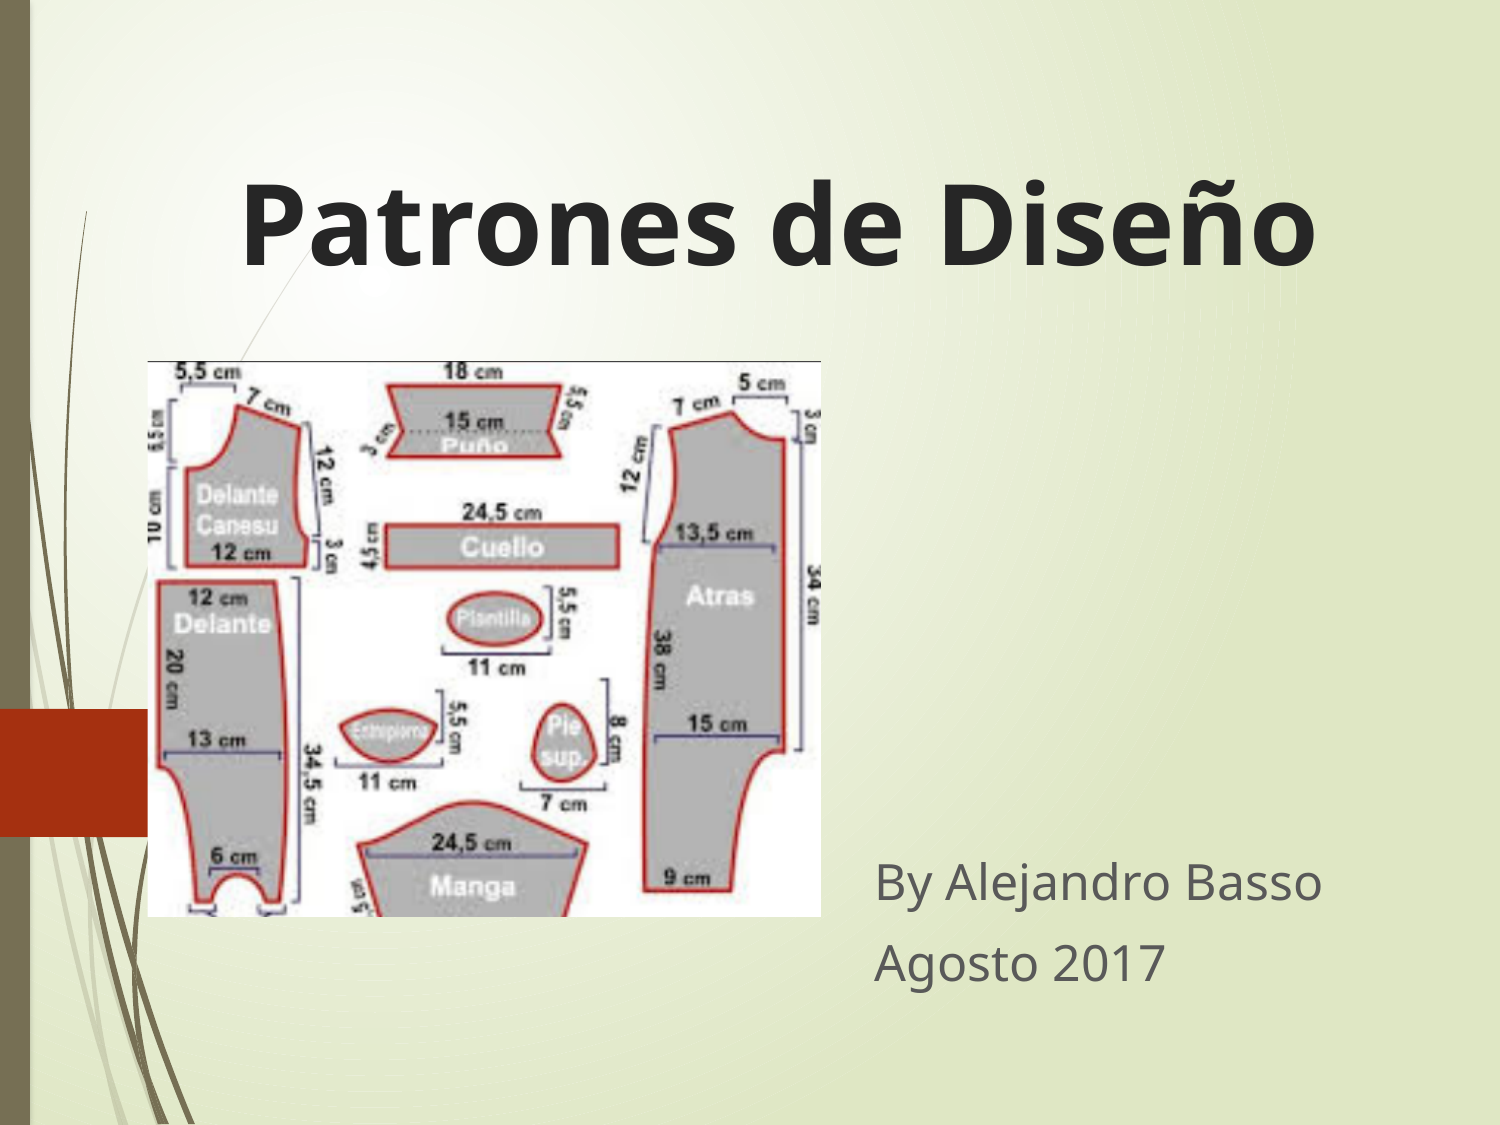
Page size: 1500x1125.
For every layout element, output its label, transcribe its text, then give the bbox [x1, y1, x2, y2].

subtitle By Alejandro Basso Agosto 2017 [859, 843, 1439, 1021]
title Patrones de Diseño [222, 54, 1498, 296]
picture [147, 361, 822, 918]
